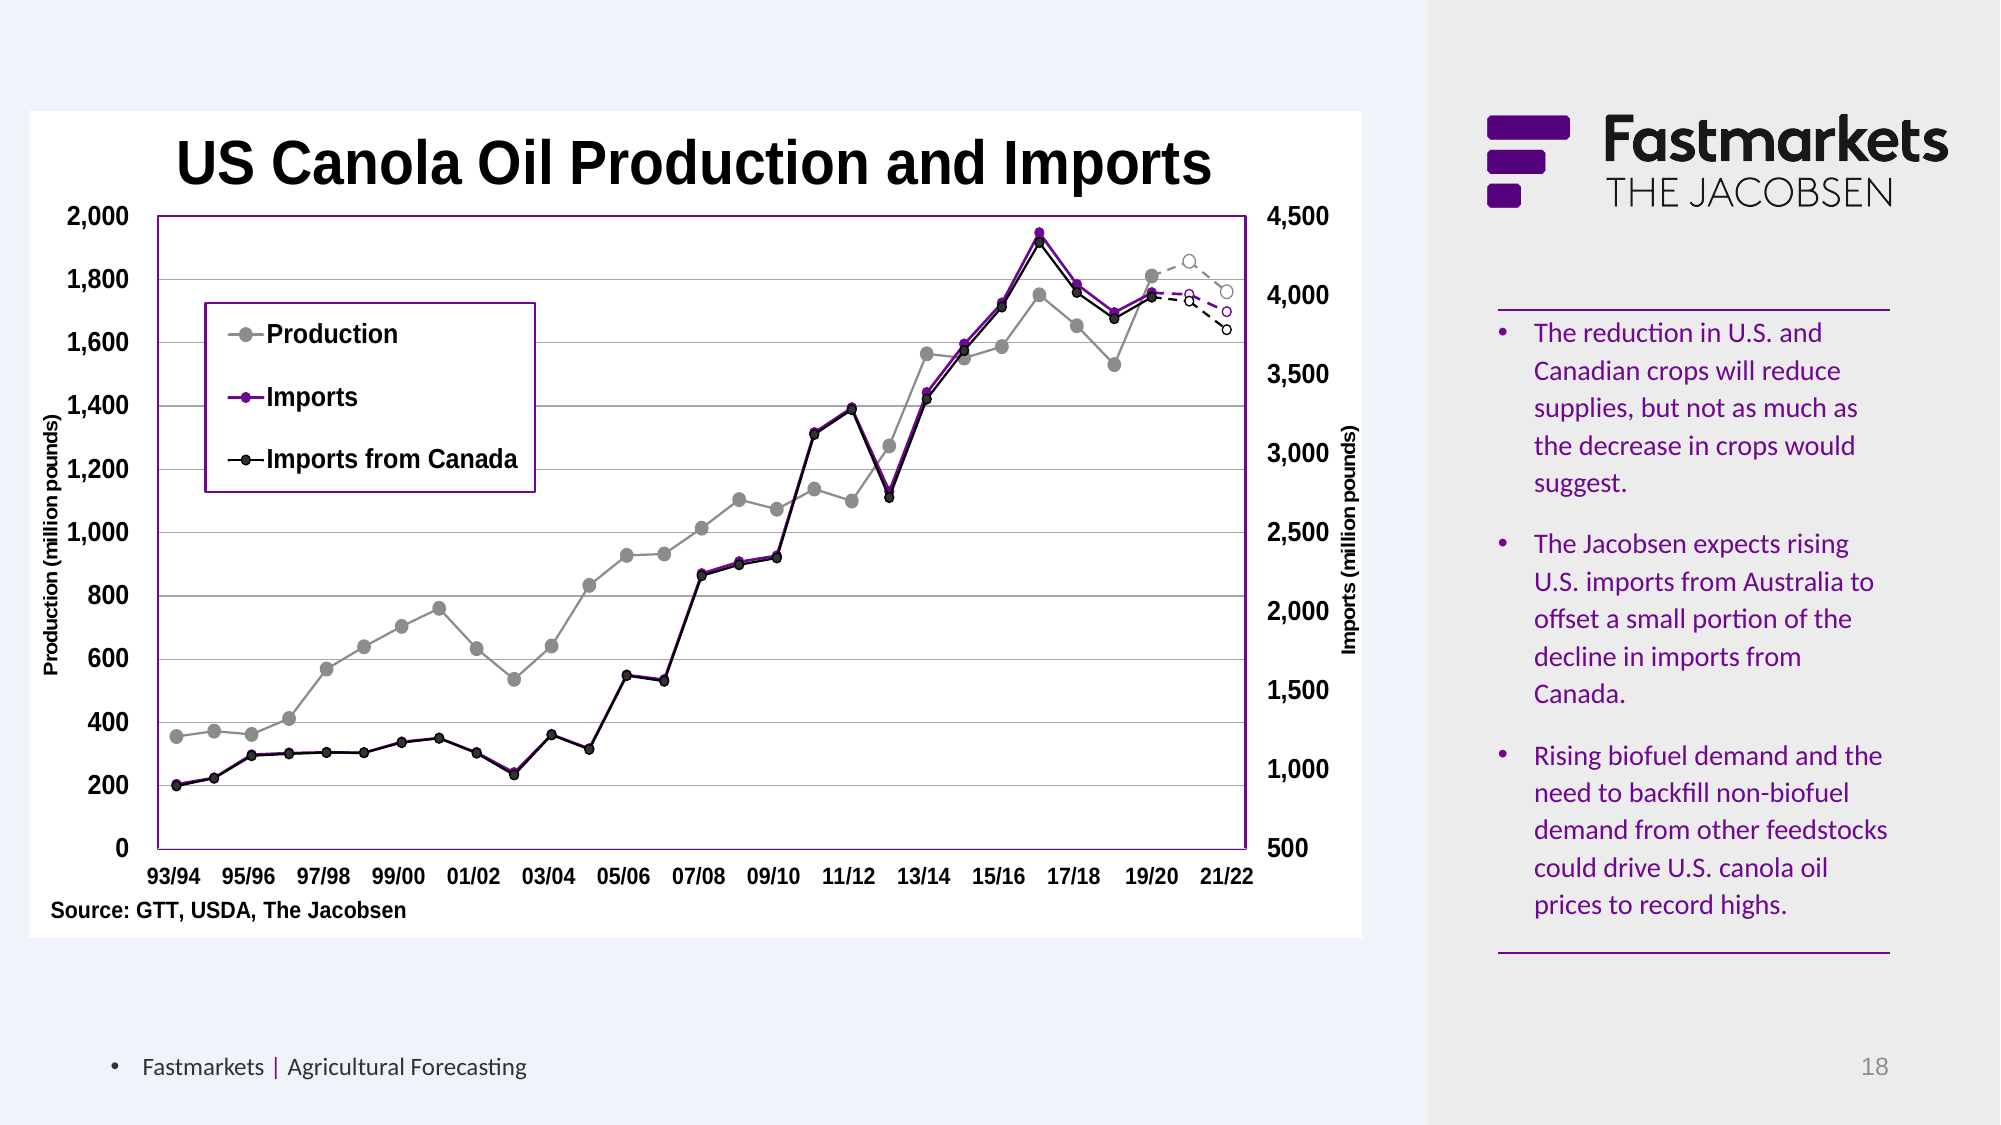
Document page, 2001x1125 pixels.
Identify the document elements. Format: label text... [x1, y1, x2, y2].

slide_number 18 [1854, 1048, 1890, 1081]
list The reduction in U.S. and Canadian crops will reduce supplies, but not as much as the decrease in crops would suggest. The Jacobsen expects rising U.S. imports from Australia to offset a small portion of the decline in imports from Canada. Rising biofuel demand and the need to backfill non-biofuel demand from other feedstocks could drive U.S. canola oil prices to record highs. [1497, 311, 1890, 952]
picture [1472, 94, 1956, 227]
list Fastmarkets | Agricultural Forecasting [110, 1053, 1362, 1081]
picture [28, 110, 1362, 938]
